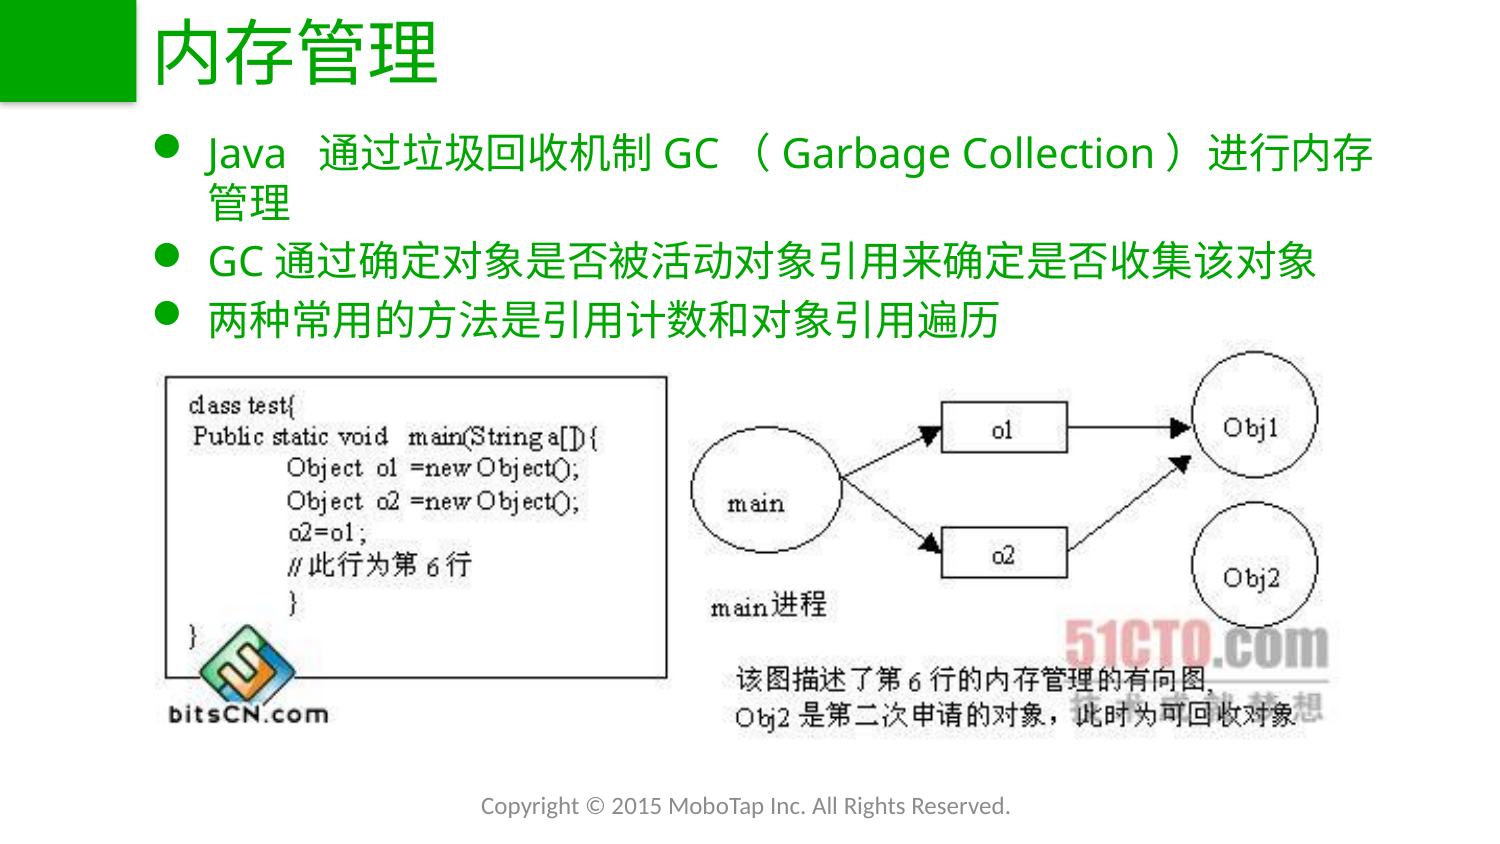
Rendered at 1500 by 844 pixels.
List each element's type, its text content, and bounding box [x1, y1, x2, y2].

list Java 通过垃圾回收机制GC（Garbage Collection）进行内存管理 GC通过确定对象是否被活动对象引用来确定是否收集该对象 两种常用的方法是引用计数和对象引用遍历 [136, 119, 1425, 768]
title 内存管理 [136, 0, 1424, 102]
picture [155, 338, 1344, 742]
footer Copyright © 2015 MoboTap Inc. All Rights Reserved. [454, 782, 1046, 827]
